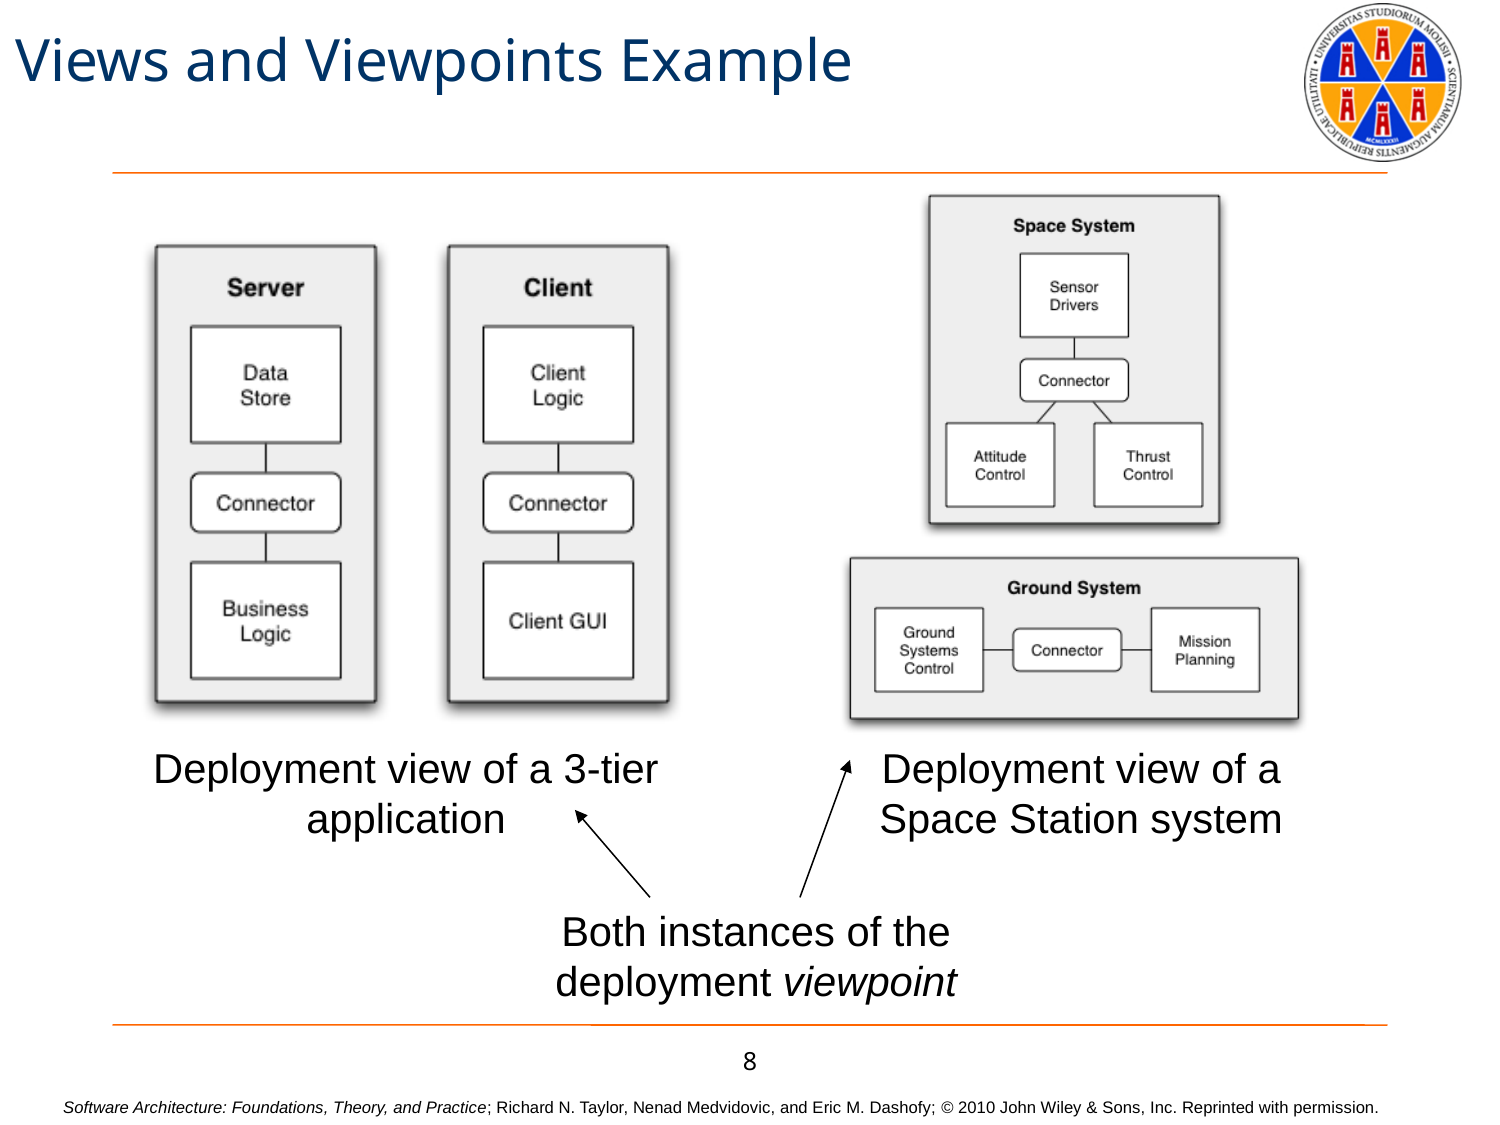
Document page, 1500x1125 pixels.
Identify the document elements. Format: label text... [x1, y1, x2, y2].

picture [837, 187, 1313, 738]
slide_number 8 [670, 1037, 830, 1076]
text_box Deployment view of a Space Station system [812, 734, 1350, 850]
picture [1269, 0, 1500, 166]
title Views and Viewpoints Example [0, 1, 1351, 115]
text_box Deployment view of a 3-tier application [137, 736, 675, 850]
text_box Software Architecture: Foundations, Theory, and Practice; Richard N. Taylor, Nenad Medvidovic, and Eric M. Dashofy; © 2010 John Wiley & Sons, Inc. Reprinted with permission. [48, 1087, 1400, 1125]
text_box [487, 759, 1026, 1013]
picture [137, 234, 688, 729]
